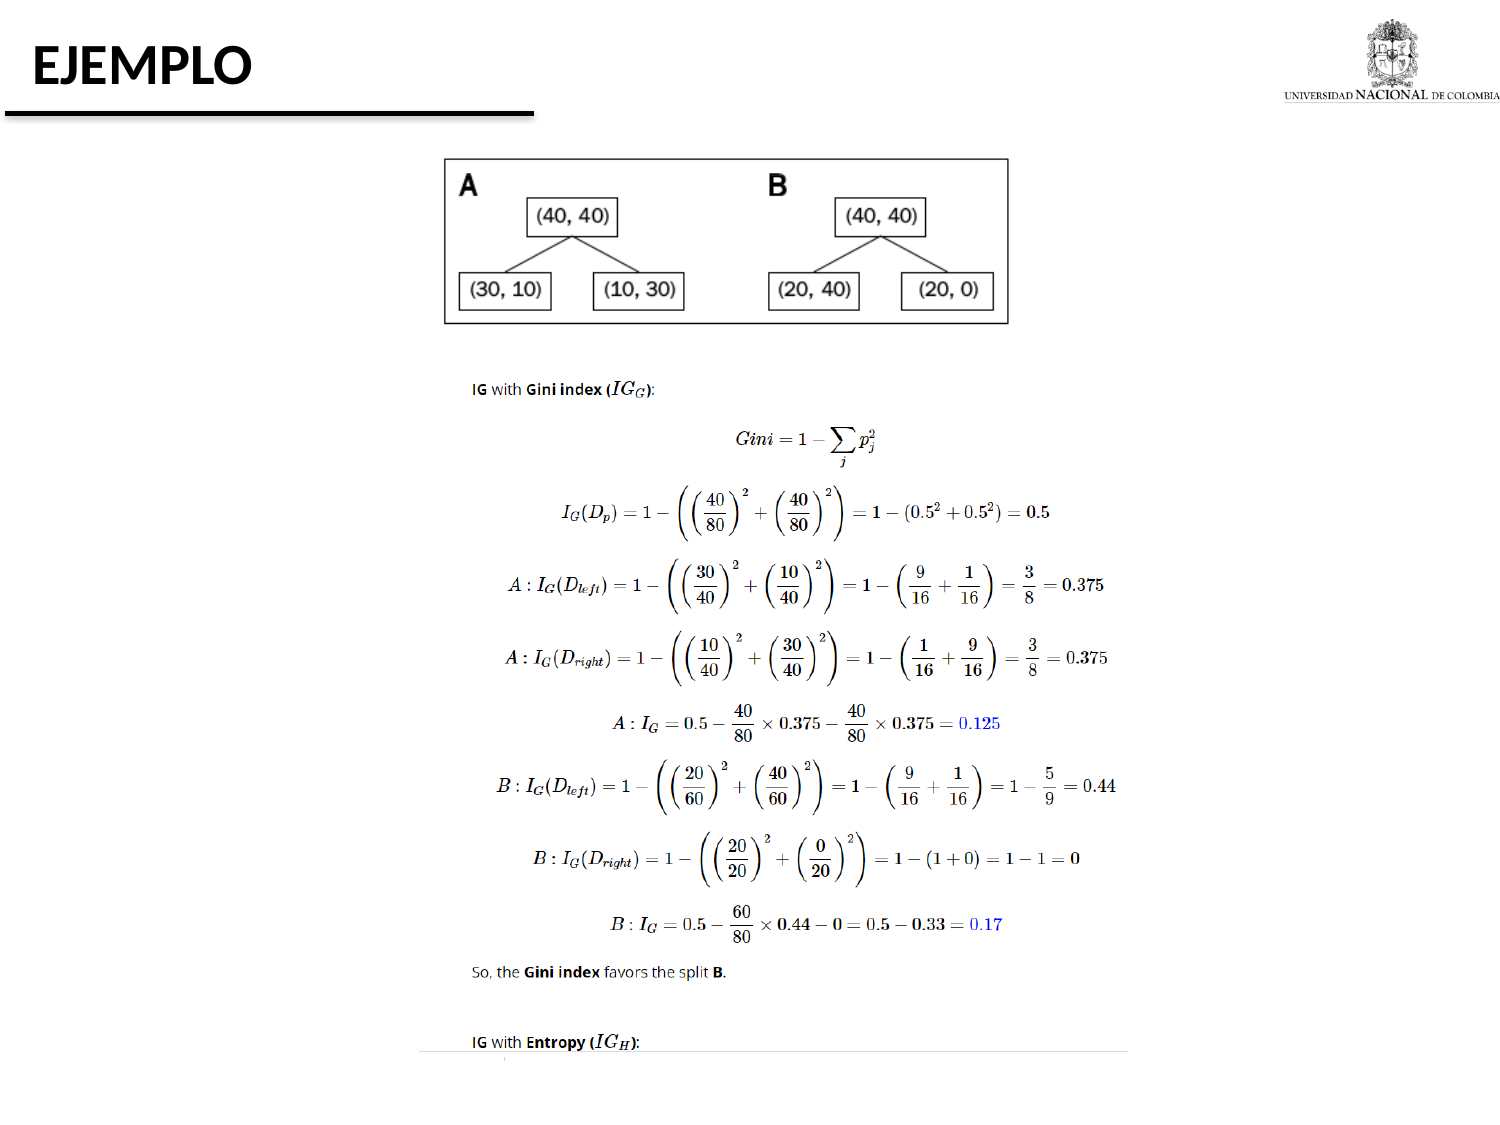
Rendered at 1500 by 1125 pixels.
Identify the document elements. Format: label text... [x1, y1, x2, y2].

picture [418, 373, 1129, 1061]
text_box EJEMPLO [17, 19, 269, 104]
picture [1283, 18, 1500, 106]
picture [430, 148, 1022, 335]
